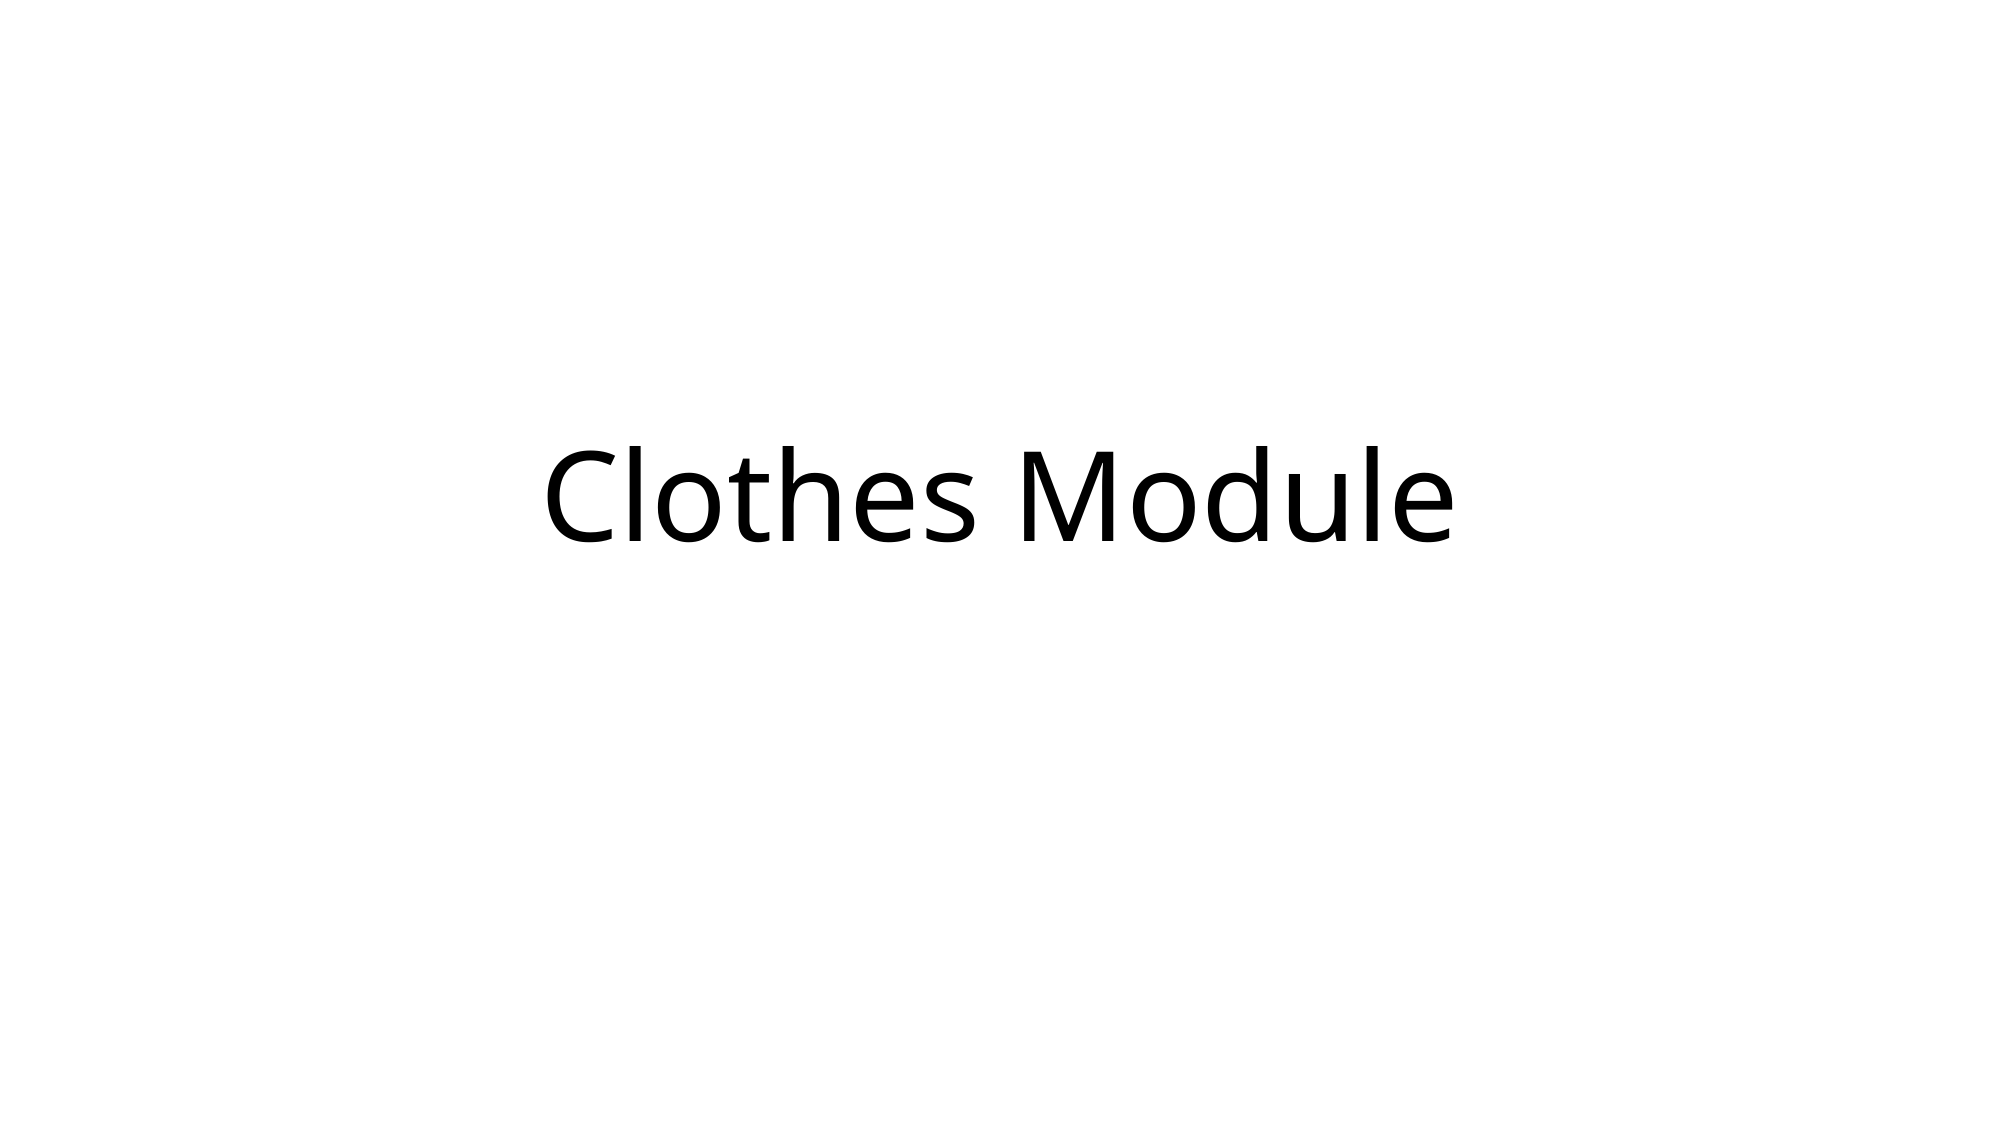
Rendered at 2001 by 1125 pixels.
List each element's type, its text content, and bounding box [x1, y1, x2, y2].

title Clothes Module [249, 184, 1750, 576]
